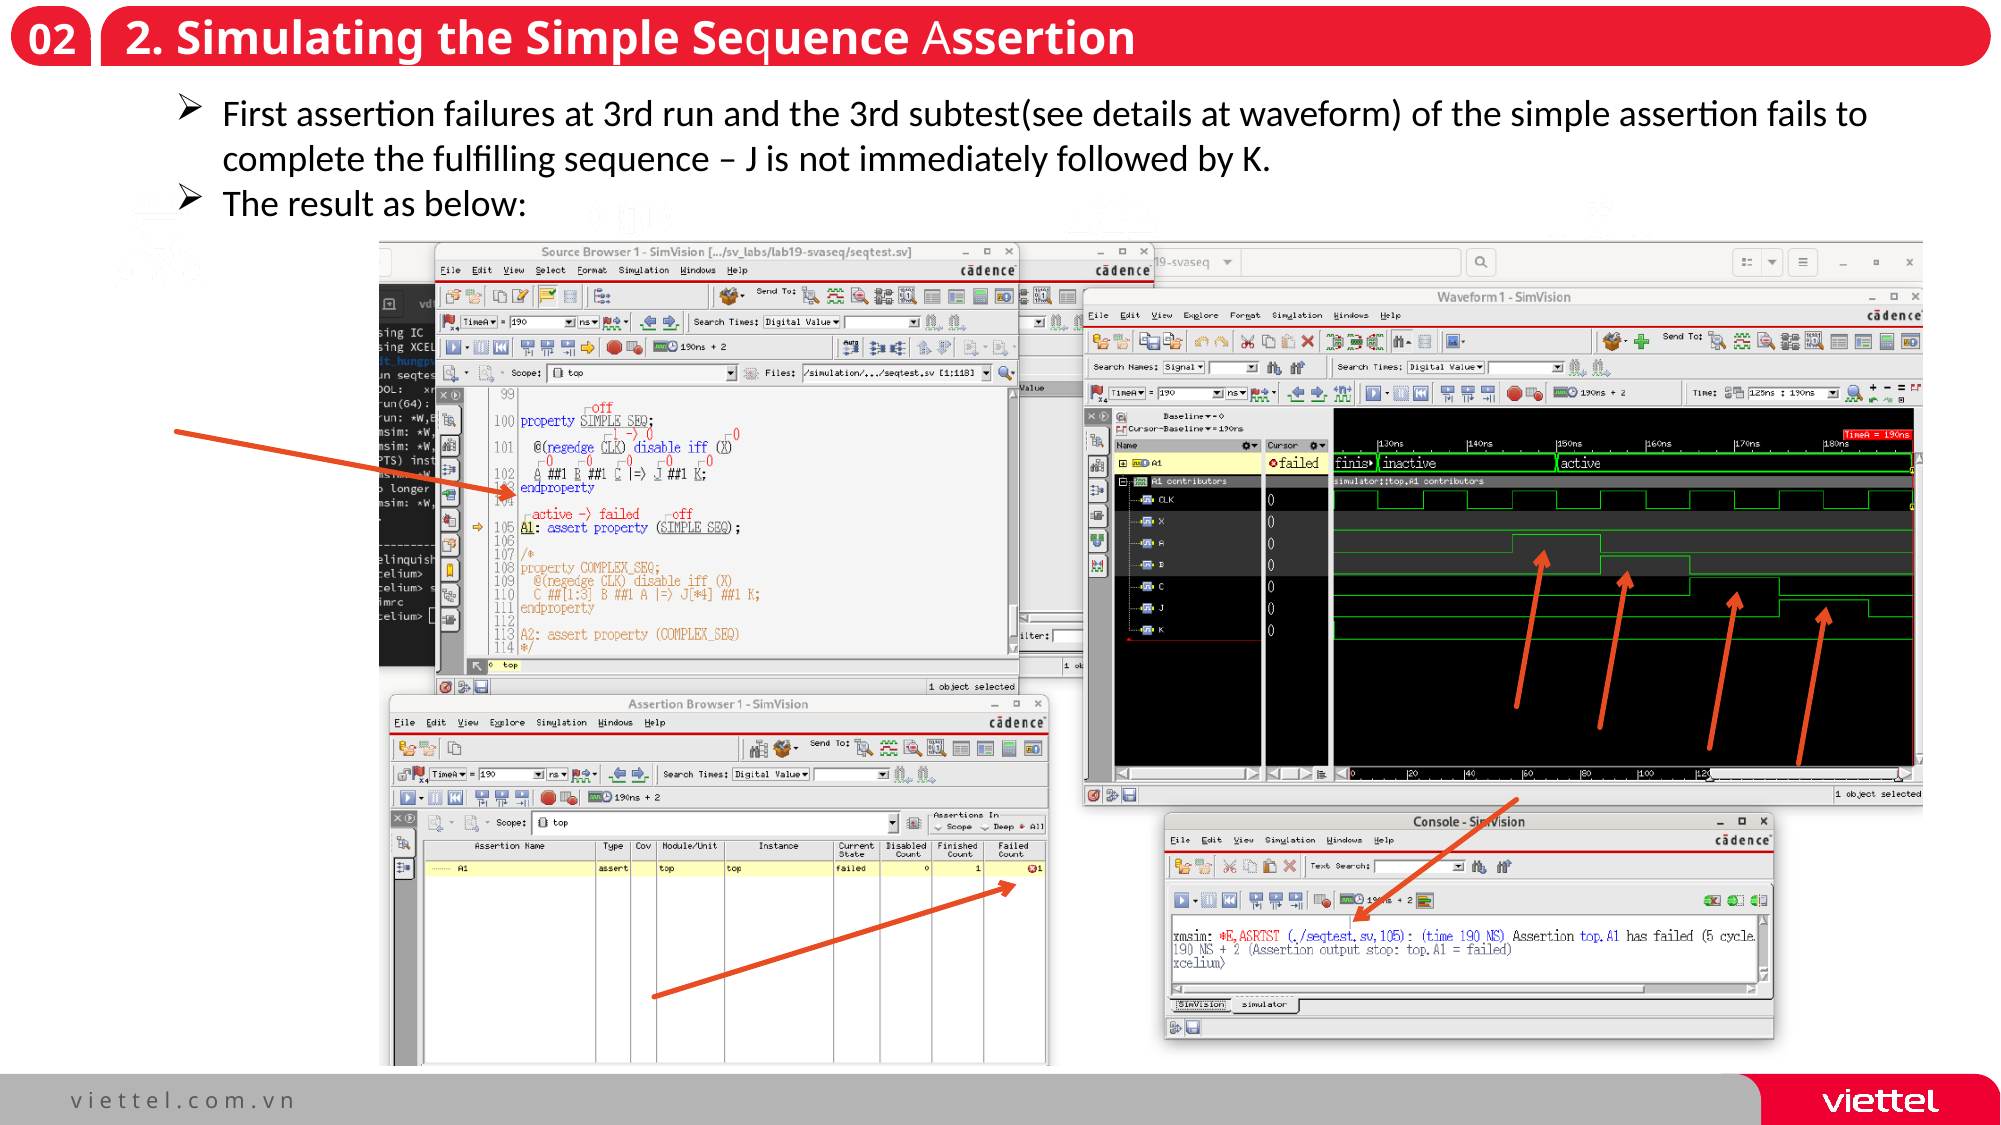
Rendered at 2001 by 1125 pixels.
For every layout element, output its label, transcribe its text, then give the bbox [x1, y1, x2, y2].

text_box 02 [13, 5, 91, 71]
picture [379, 192, 1923, 1066]
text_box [1709, 591, 1738, 749]
picture [1818, 1085, 1942, 1115]
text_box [1352, 799, 1517, 922]
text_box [176, 431, 517, 496]
picture [109, 189, 209, 288]
text_box First assertion failures at 3rd run and the 3rd subtest(see details at waveform) of the simple assertion fails to complete the fulfilling sequence – J is not immediately followed by K. The result as below: [57, 81, 1991, 1027]
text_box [1516, 549, 1545, 707]
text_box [653, 884, 1017, 997]
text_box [1798, 606, 1827, 764]
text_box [1599, 570, 1628, 728]
title 2. Simulating the Simple Sequence Assertion [109, 5, 1991, 66]
